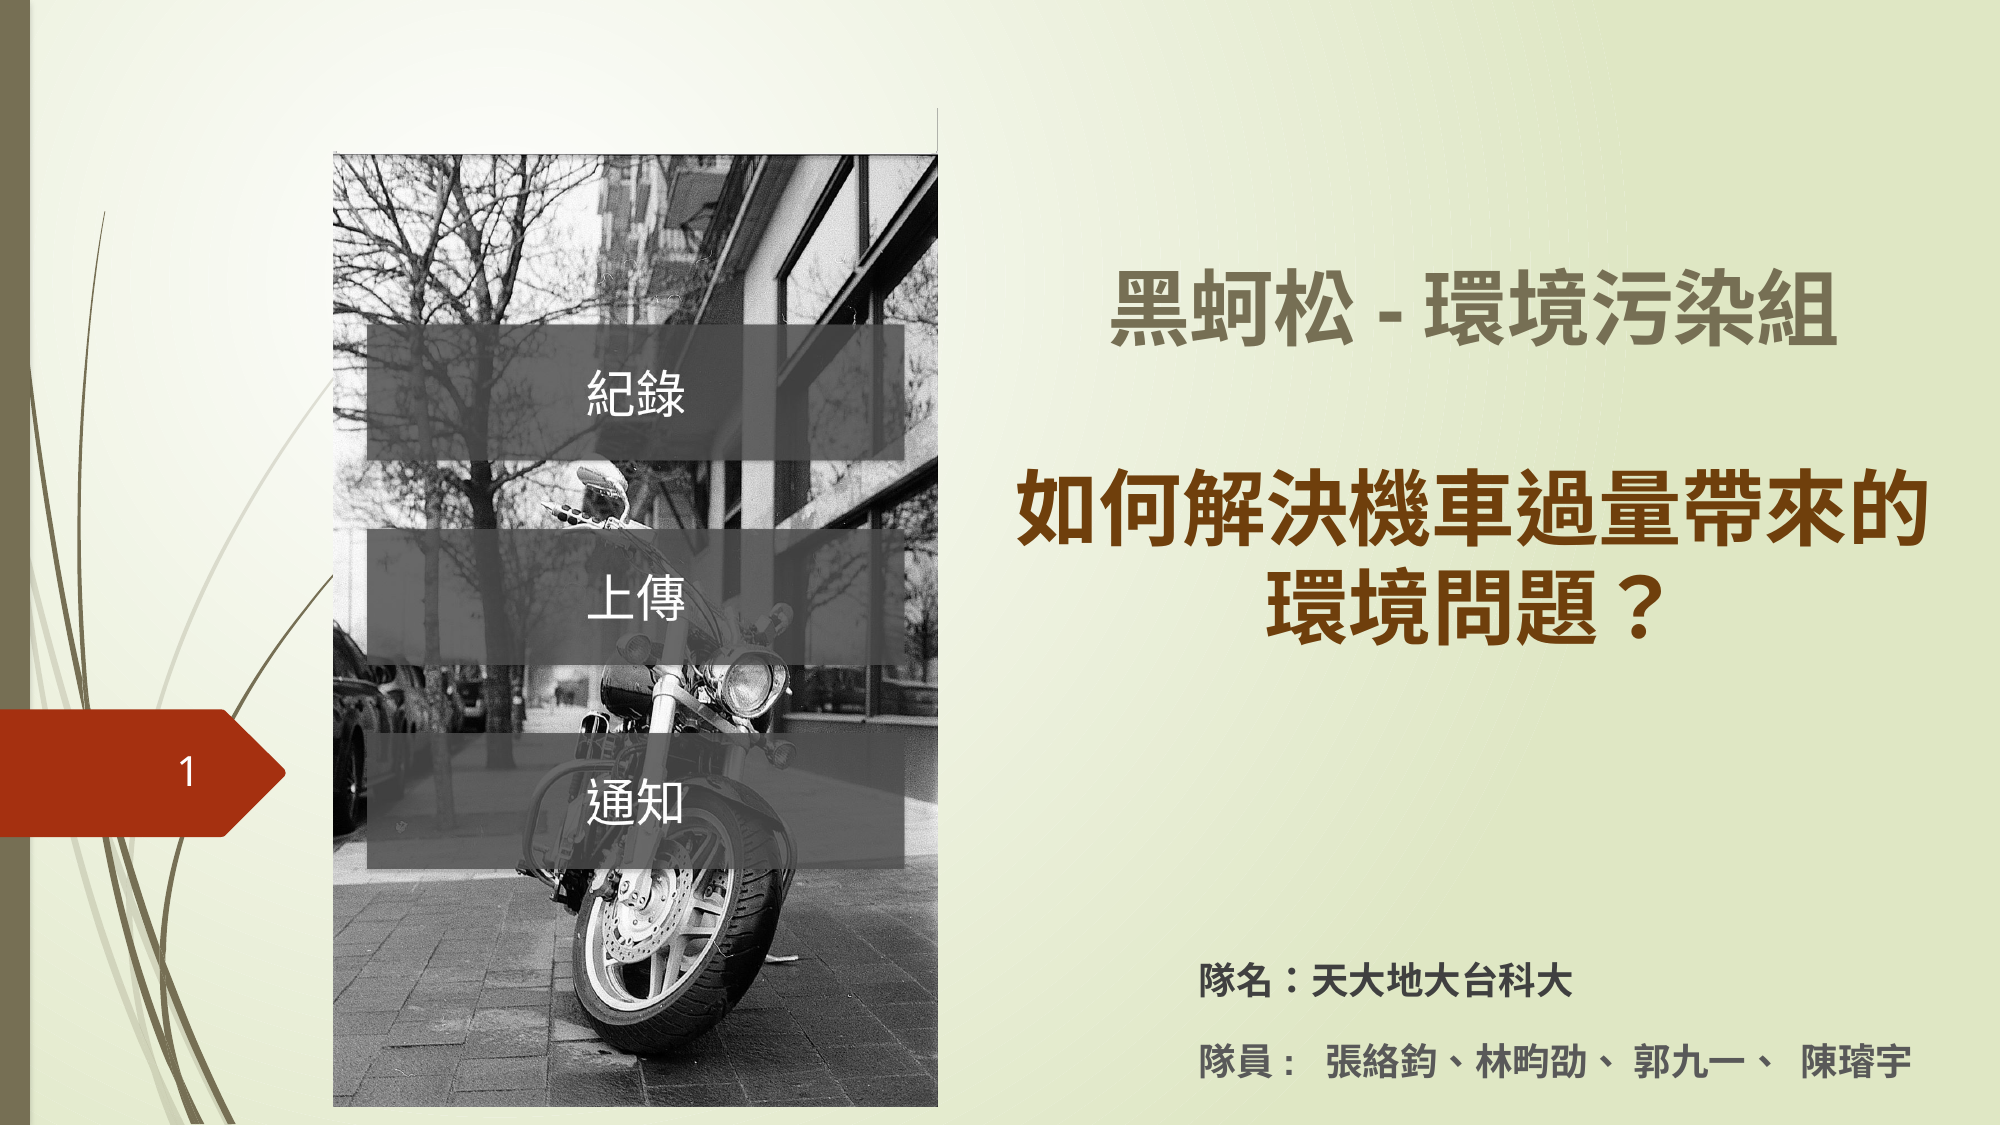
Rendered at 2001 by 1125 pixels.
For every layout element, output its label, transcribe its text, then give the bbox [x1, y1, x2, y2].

title 黑蚵松-環境污染組 如何解決機車過量帶來的環境問題？ [997, 69, 1950, 803]
picture [333, 18, 939, 1108]
subtitle 隊員: 張絡鈞、林畇劭、 郭九一、 陳璿宇 [1183, 1030, 2000, 1107]
text_box 隊名：天大地大台科大 [1183, 949, 1767, 1010]
slide_number 1 [87, 743, 216, 803]
